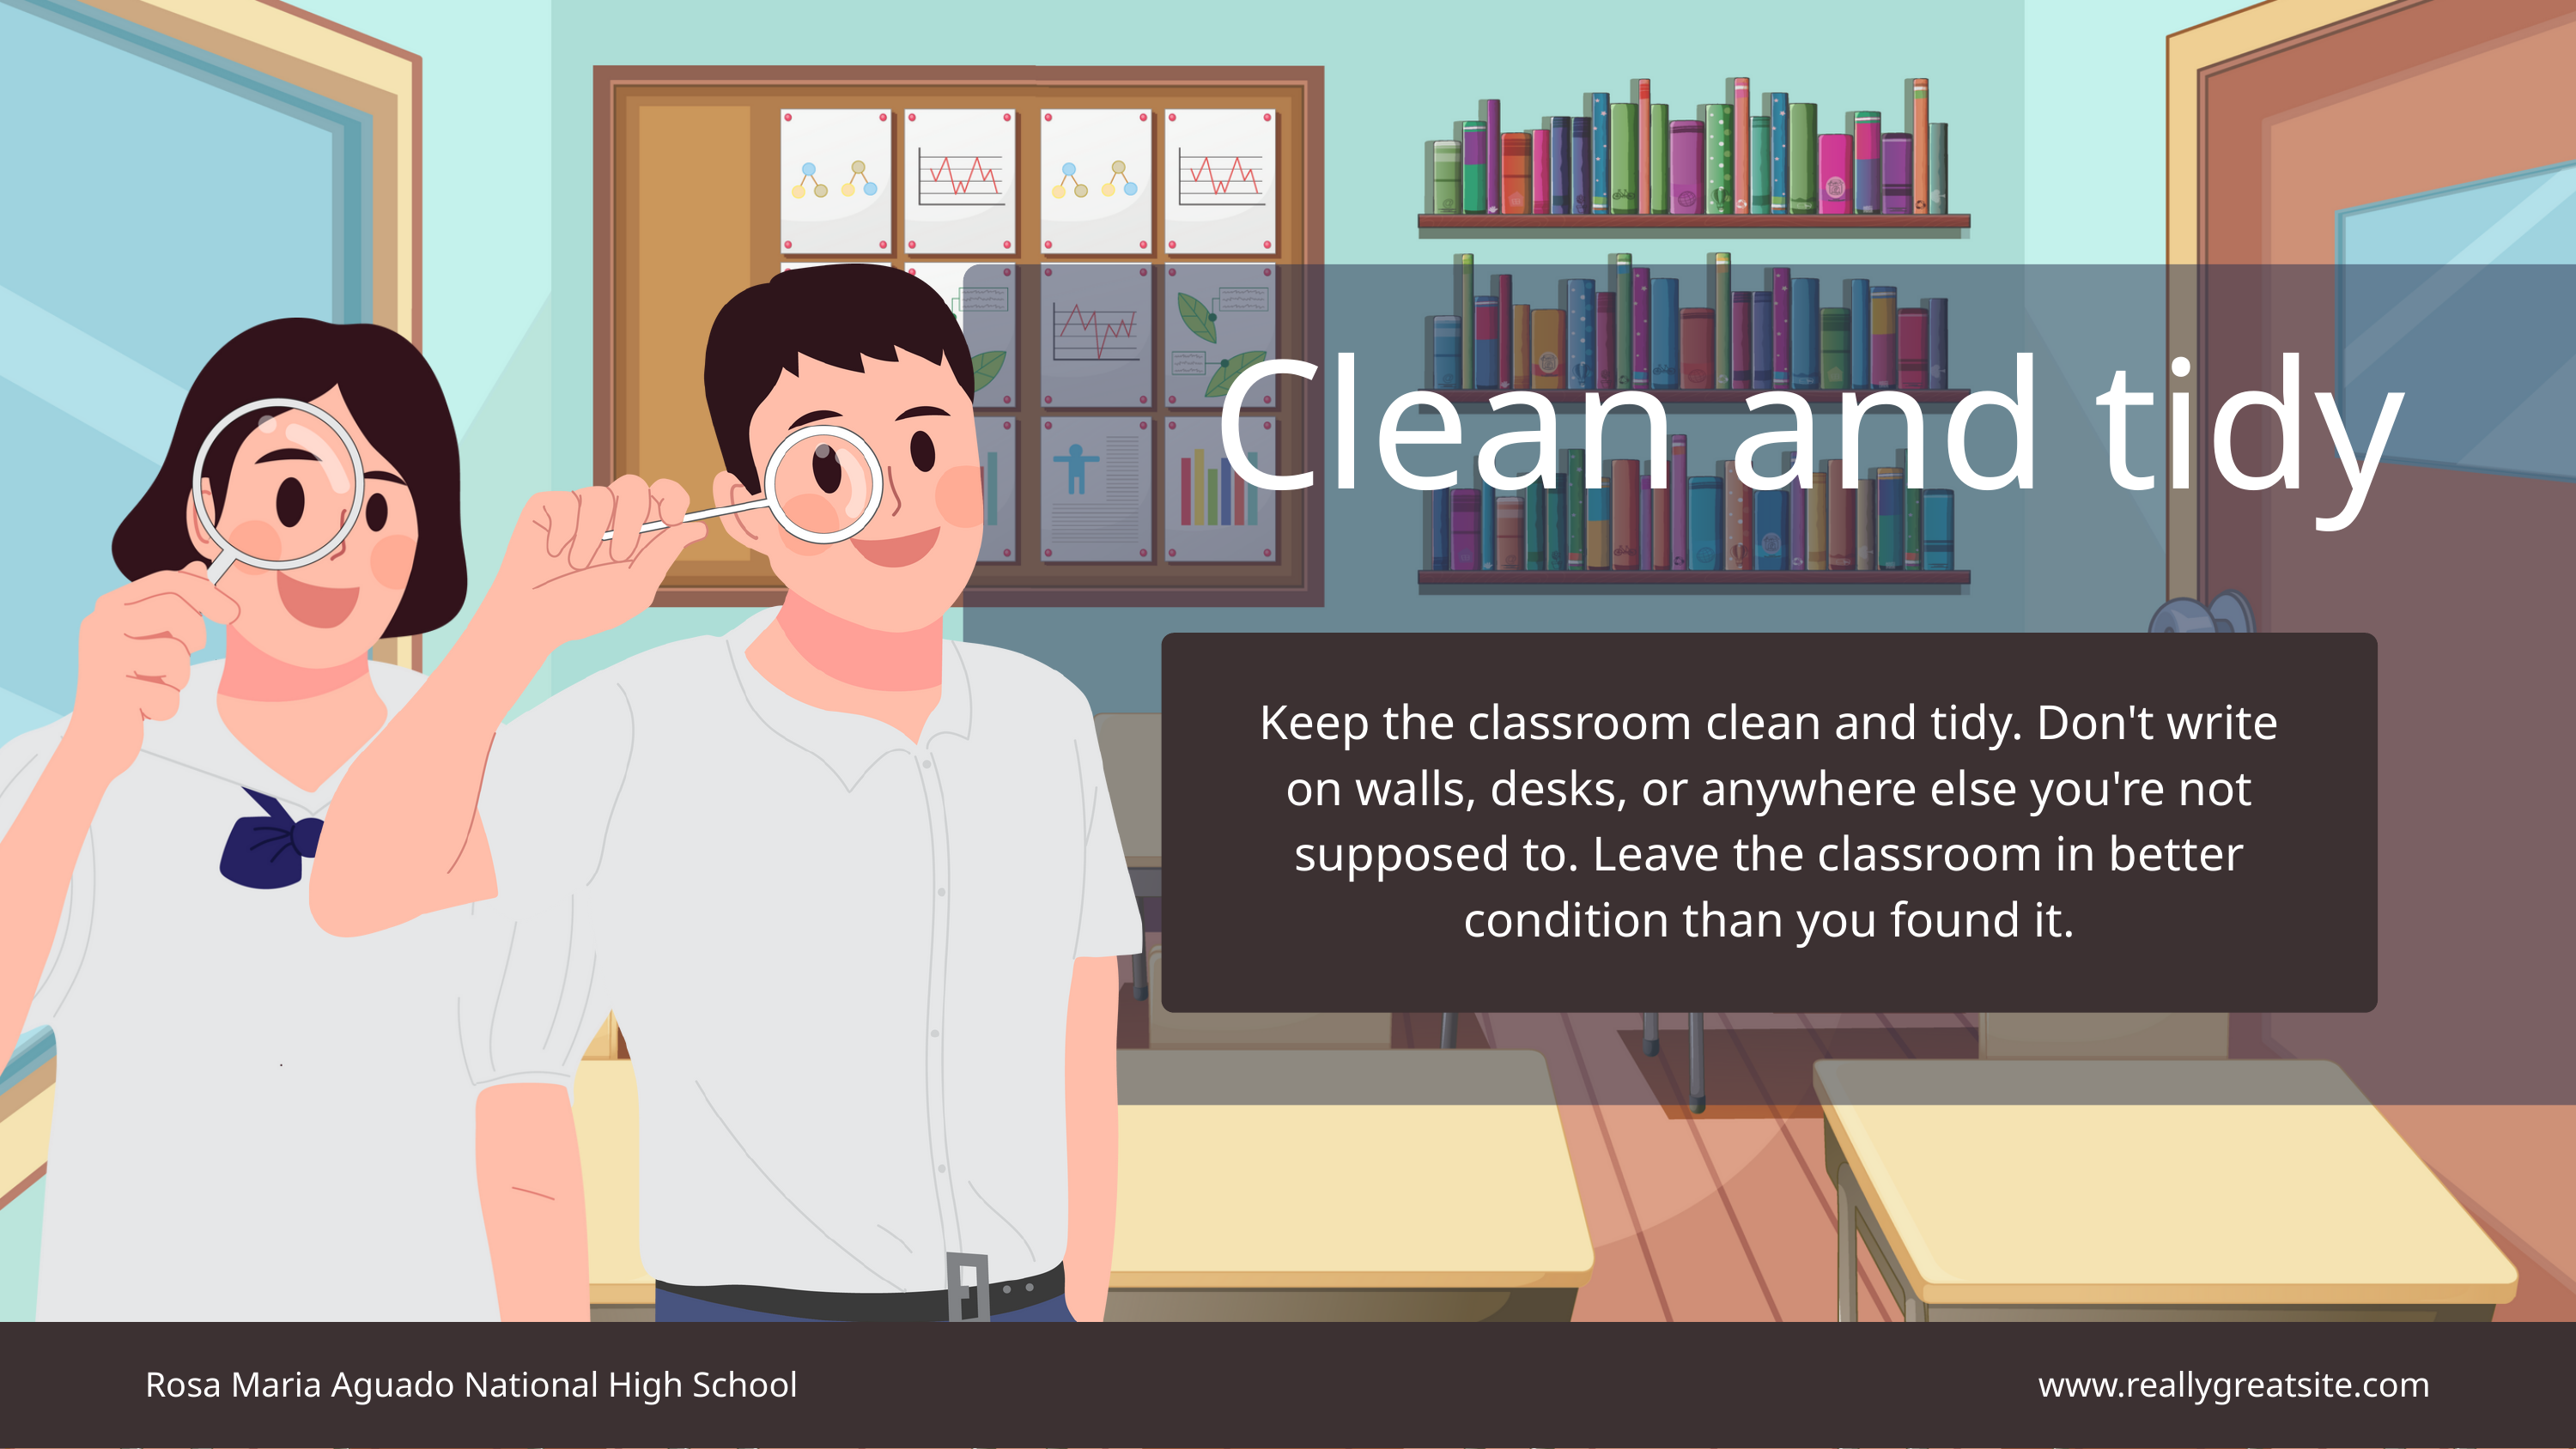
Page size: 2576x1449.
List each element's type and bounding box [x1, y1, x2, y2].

text_box [1161, 632, 2379, 1013]
text_box [963, 264, 2576, 1106]
text_box [308, 264, 1143, 1321]
text_box [0, 1322, 2576, 1449]
text_box [0, 0, 2576, 318]
text_box [0, 318, 308, 1321]
text_box [1143, 1113, 2576, 1321]
